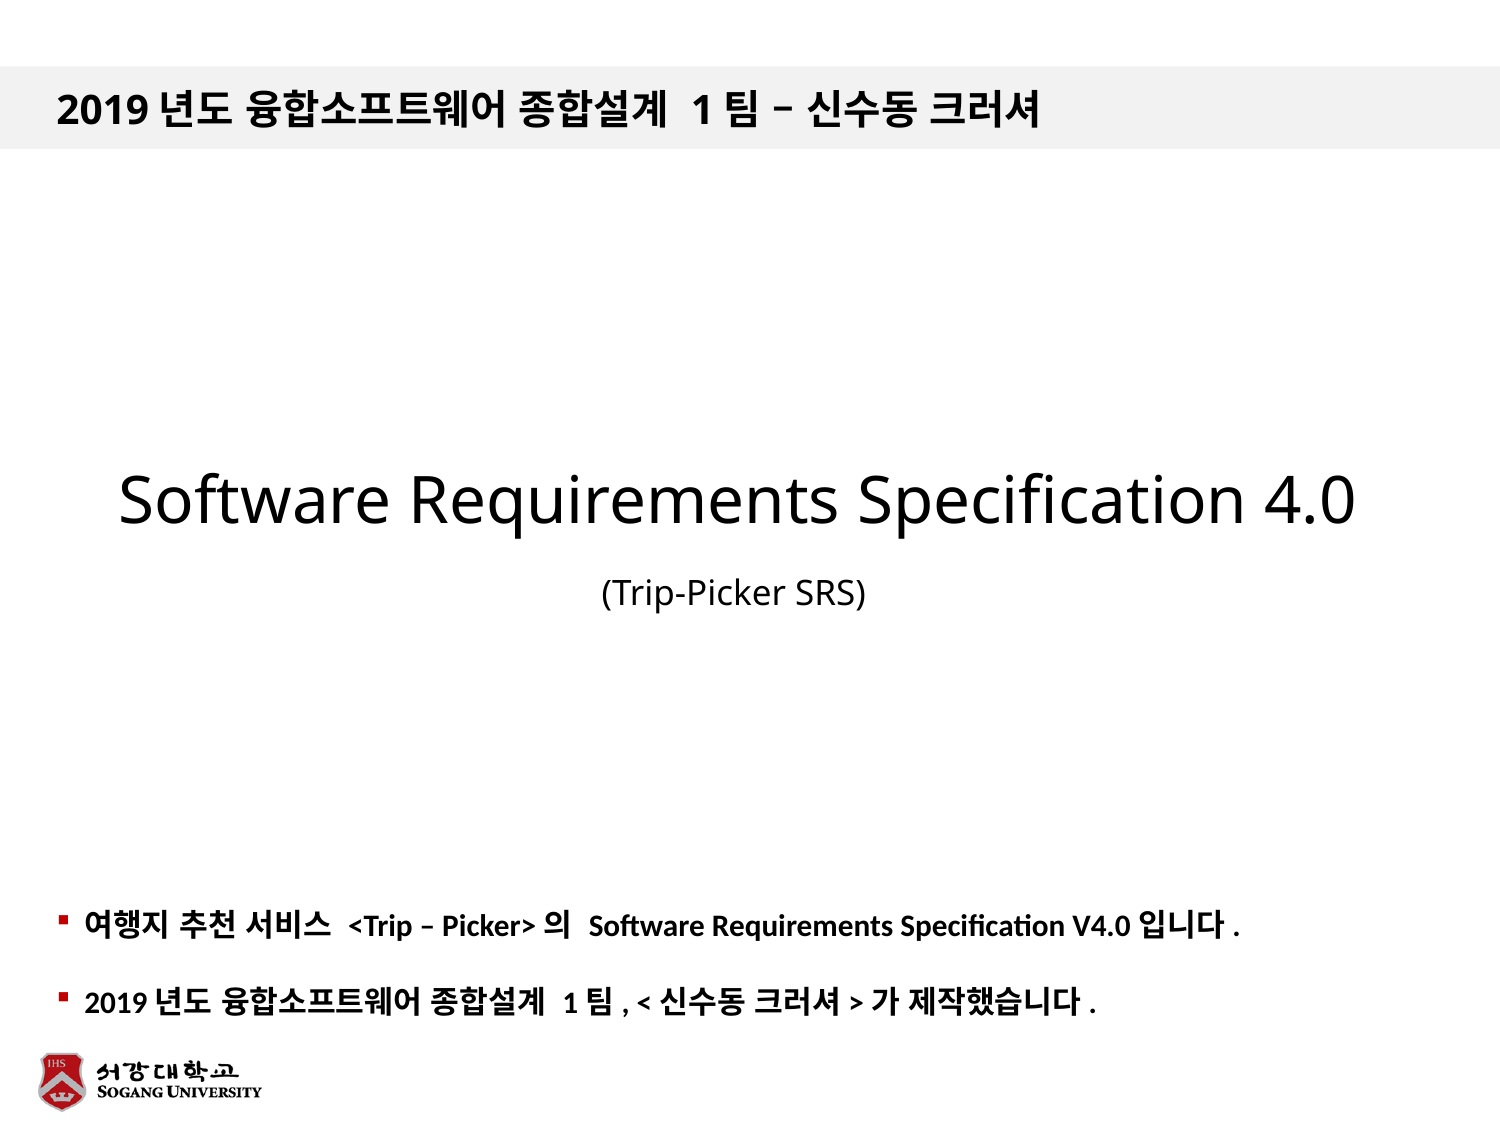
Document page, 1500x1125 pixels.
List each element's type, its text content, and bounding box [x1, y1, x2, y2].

picture [0, 1031, 294, 1125]
title 2019년도 융합소프트웨어 종합설계 1팀 – 신수동 크러셔 [41, 69, 1459, 154]
text_box Software Requirements Specification 4.0 (Trip-Picker SRS) [29, 457, 1447, 623]
list 여행지 추천 서비스 <Trip – Picker>의 Software Requirements Specification V4.0입니다. 2019년도 융합소프트웨어 종합설계 1팀, <신수동 크러셔>가 제작했습니다. [41, 879, 1436, 1034]
